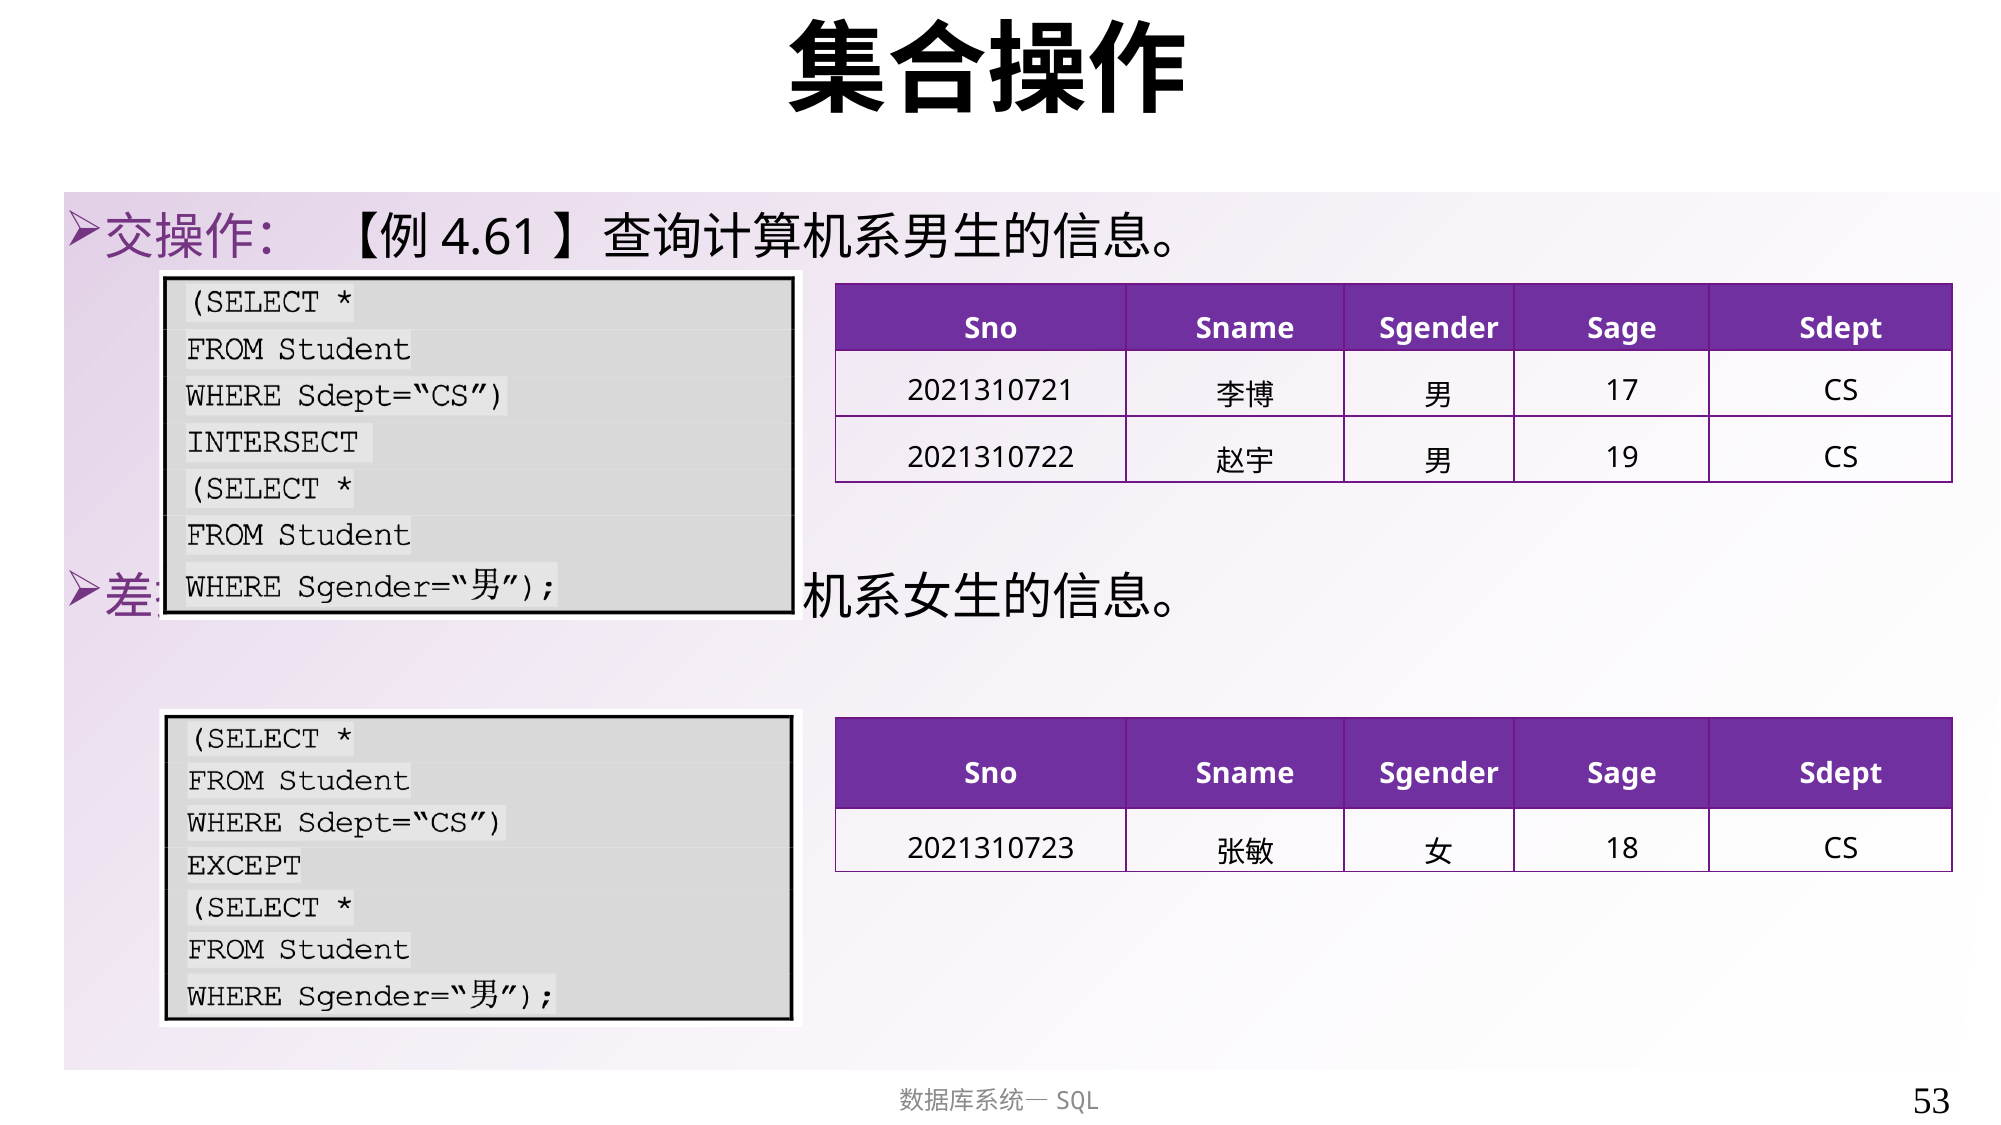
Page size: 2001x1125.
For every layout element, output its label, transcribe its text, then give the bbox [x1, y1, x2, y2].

title 集合操作 [159, 8, 1815, 121]
table_header Sage [1515, 719, 1708, 807]
slide_number 53 [1898, 1069, 2000, 1125]
text_box [62, 190, 2000, 197]
table_cell 张敏 [1127, 809, 1343, 871]
table_cell CS [1710, 809, 1951, 871]
list 交操作： 【例4.61】查询计算机系男生的信息。 差操作： 【例4.62】查询计算机系女生的信息。 [50, 197, 2000, 998]
table_cell 男 [1345, 351, 1513, 415]
table_header Sgender [1345, 285, 1513, 349]
table_header Sgender [1345, 719, 1513, 807]
table_cell 赵宇 [1127, 417, 1343, 481]
table_cell 李博 [1127, 351, 1343, 415]
footer 数据库系统—SQL [662, 1073, 1338, 1125]
table_cell 18 [1515, 809, 1708, 871]
table_cell CS [1710, 417, 1951, 481]
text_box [159, 270, 804, 621]
table_cell 女 [1345, 809, 1513, 871]
table_header Sname [1127, 719, 1343, 807]
table_cell 2021310723 [836, 809, 1125, 871]
text_box [62, 998, 1968, 1072]
table_cell 2021310722 [836, 417, 1125, 481]
table_header Sdept [1710, 285, 1951, 349]
table_cell 19 [1515, 417, 1708, 481]
table_header Sage [1515, 285, 1708, 349]
table_header Sdept [1710, 719, 1951, 807]
table_cell CS [1710, 351, 1951, 415]
table_cell 17 [1515, 351, 1708, 415]
table_header Sno [836, 285, 1125, 349]
table_cell 男 [1345, 417, 1513, 481]
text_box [159, 709, 804, 1028]
table_header Sname [1127, 285, 1343, 349]
table_cell 2021310721 [836, 351, 1125, 415]
table_header Sno [836, 719, 1125, 807]
